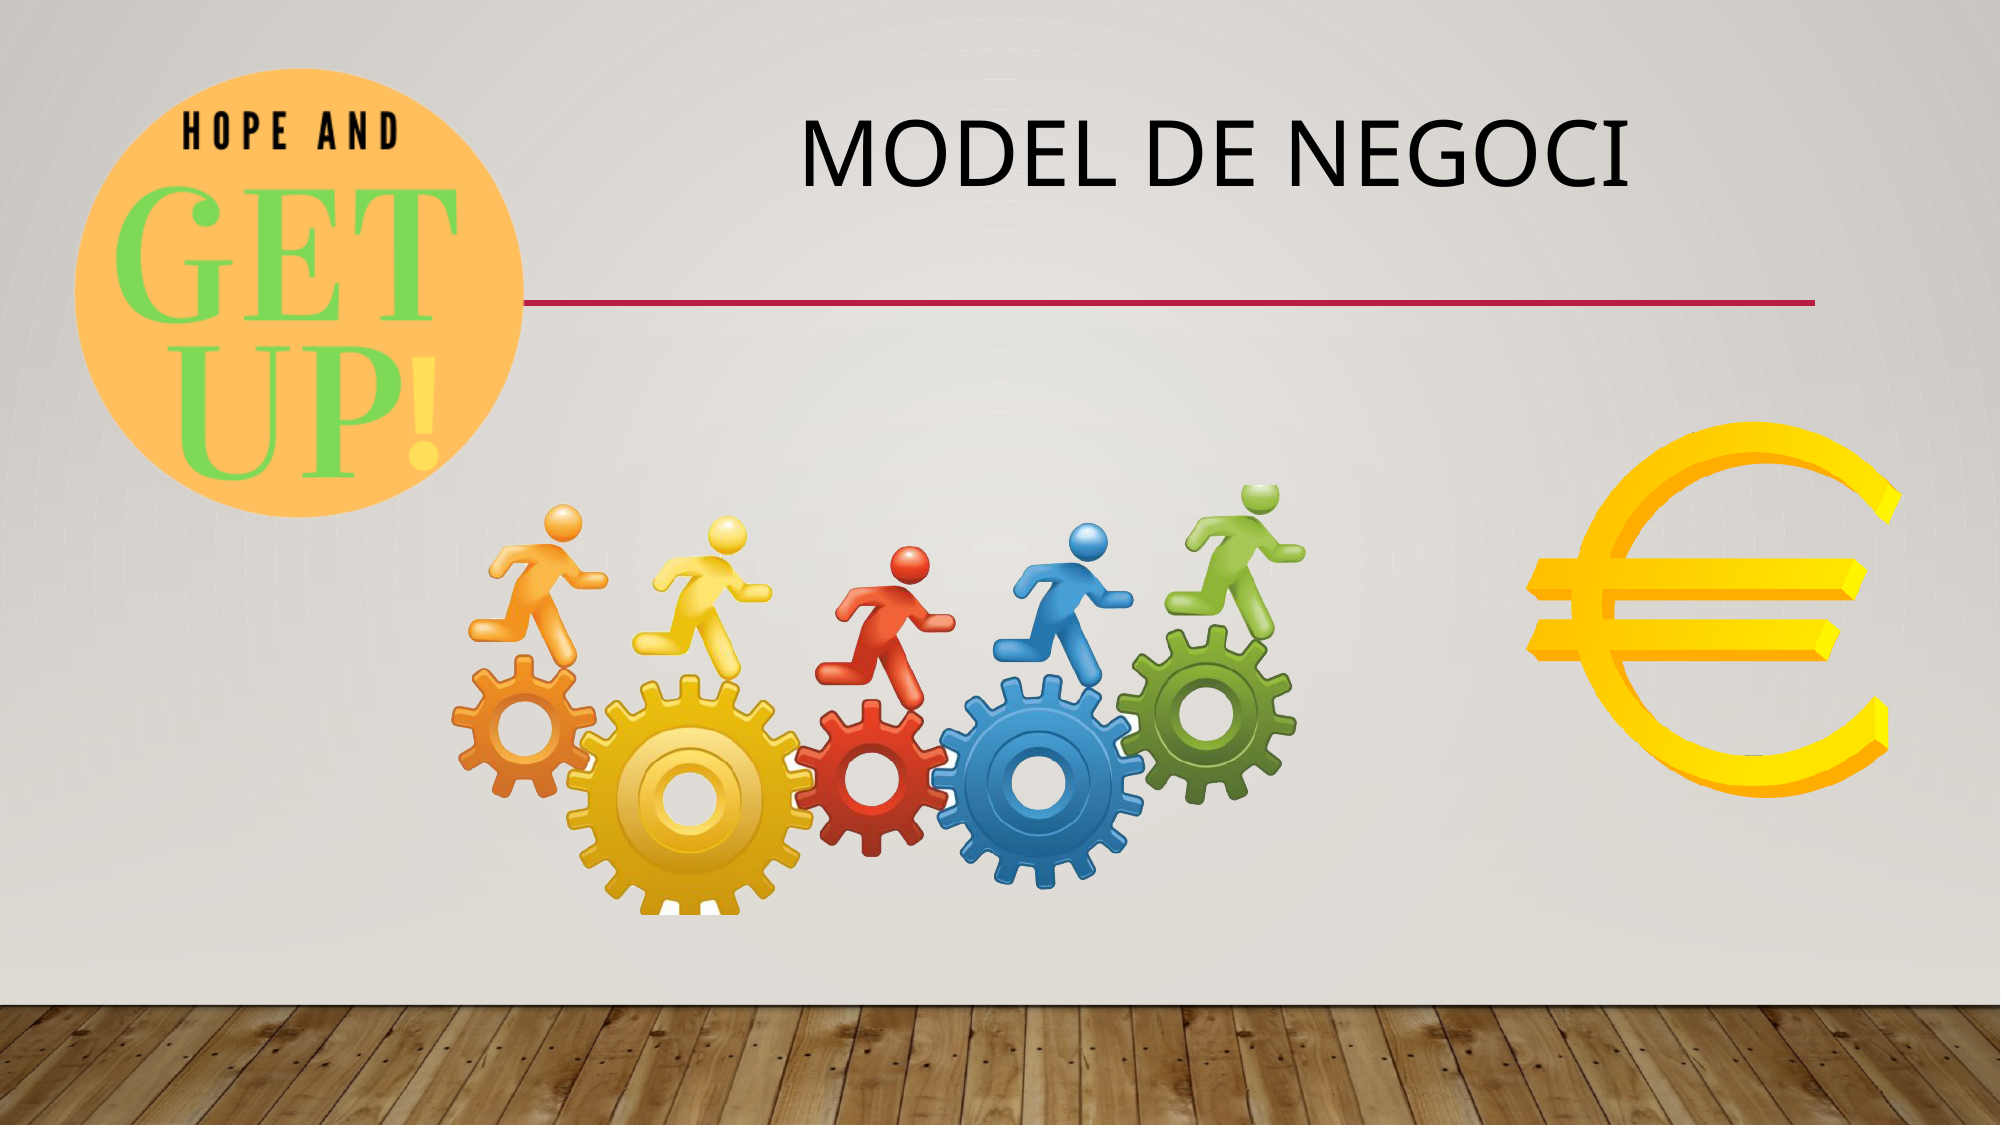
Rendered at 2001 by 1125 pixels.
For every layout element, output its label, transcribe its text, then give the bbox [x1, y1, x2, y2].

picture [0, 0, 653, 610]
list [443, 485, 1313, 915]
picture [1522, 418, 1904, 800]
text_box MODEL DE NEGOCI [699, 87, 1755, 213]
picture [0, 1005, 2000, 1125]
